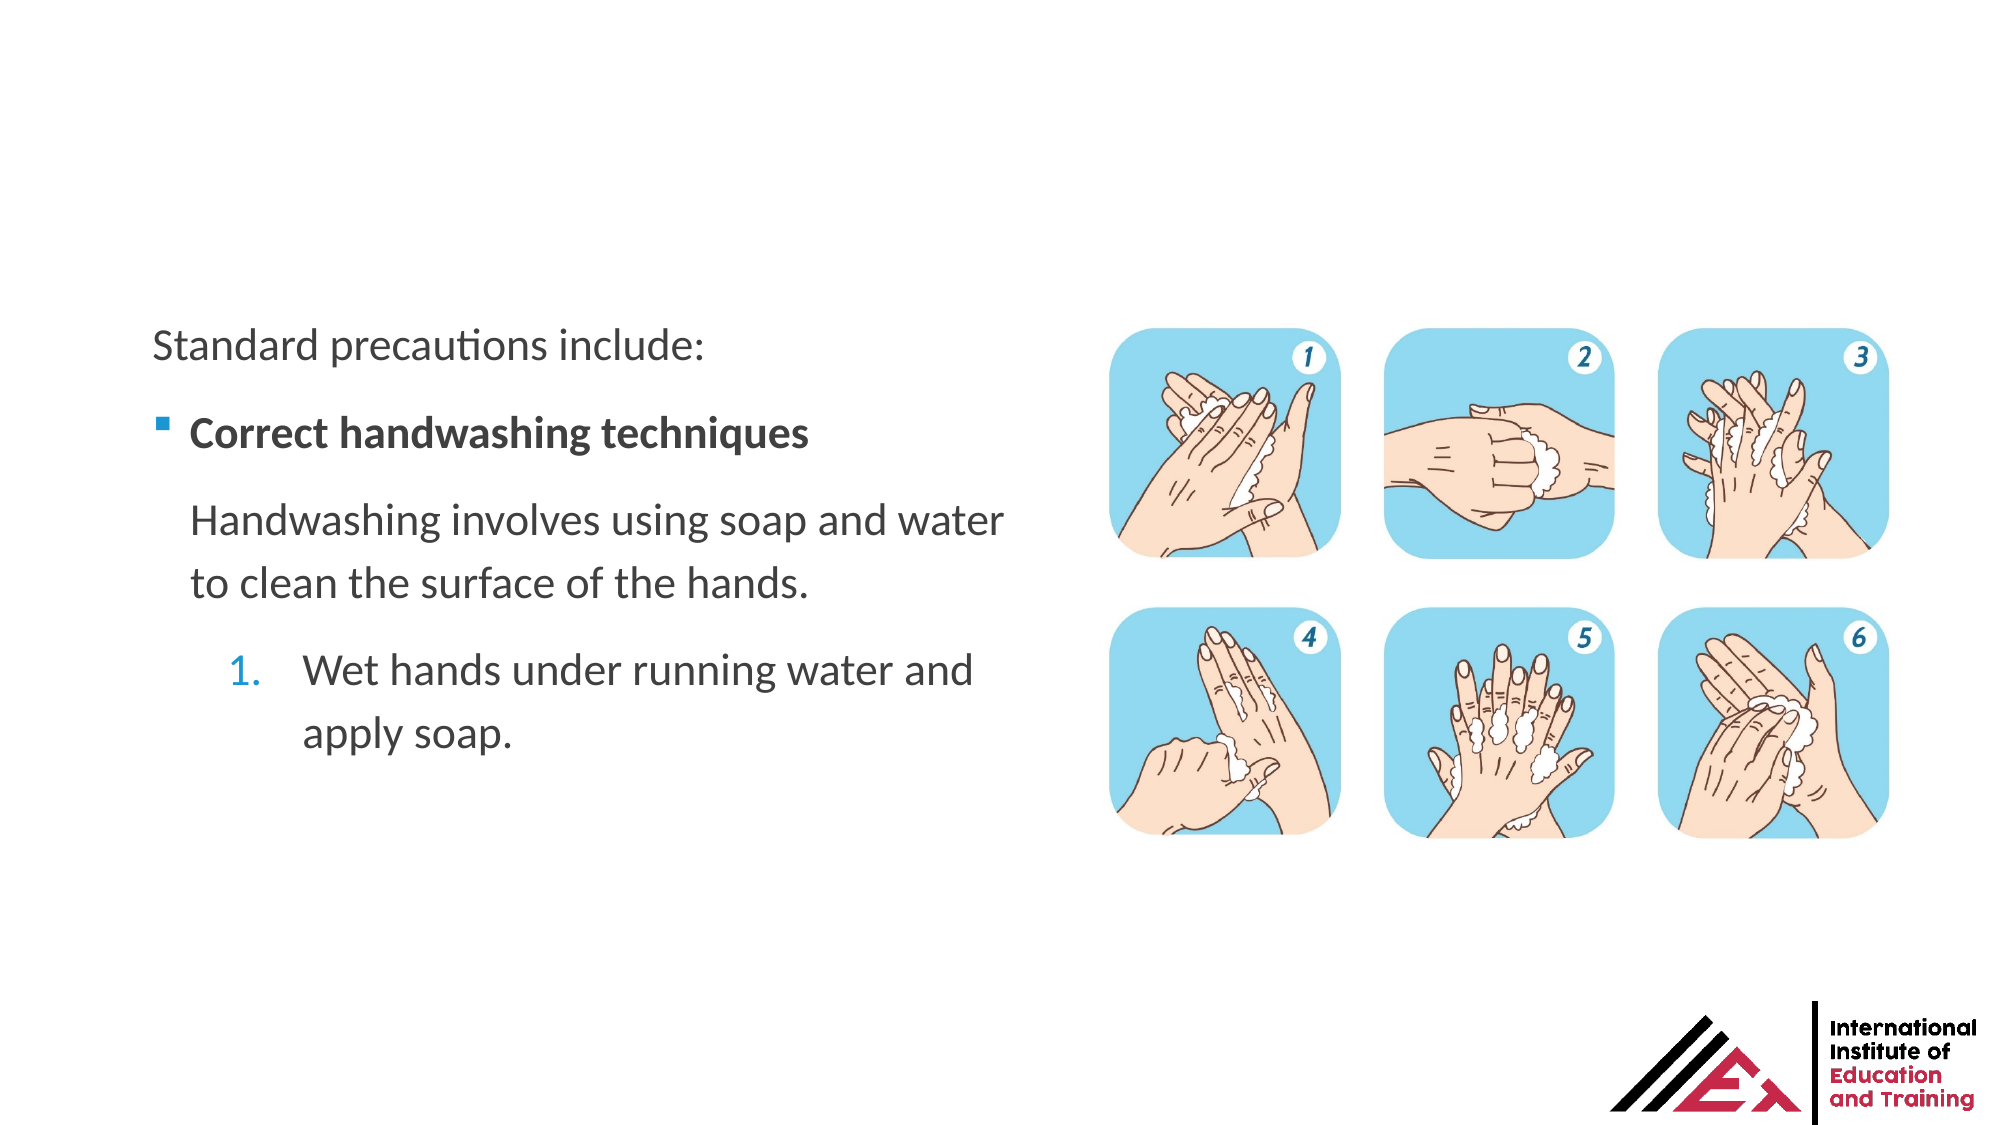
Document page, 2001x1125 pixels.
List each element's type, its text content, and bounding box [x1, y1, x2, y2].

picture [1609, 1001, 1976, 1125]
list Standard precautions include: Correct handwashing techniques Handwashing involves using soap and water to clean the surface of the hands. Wet hands under running water and apply soap. [137, 299, 1047, 1014]
picture [1055, 299, 1933, 855]
